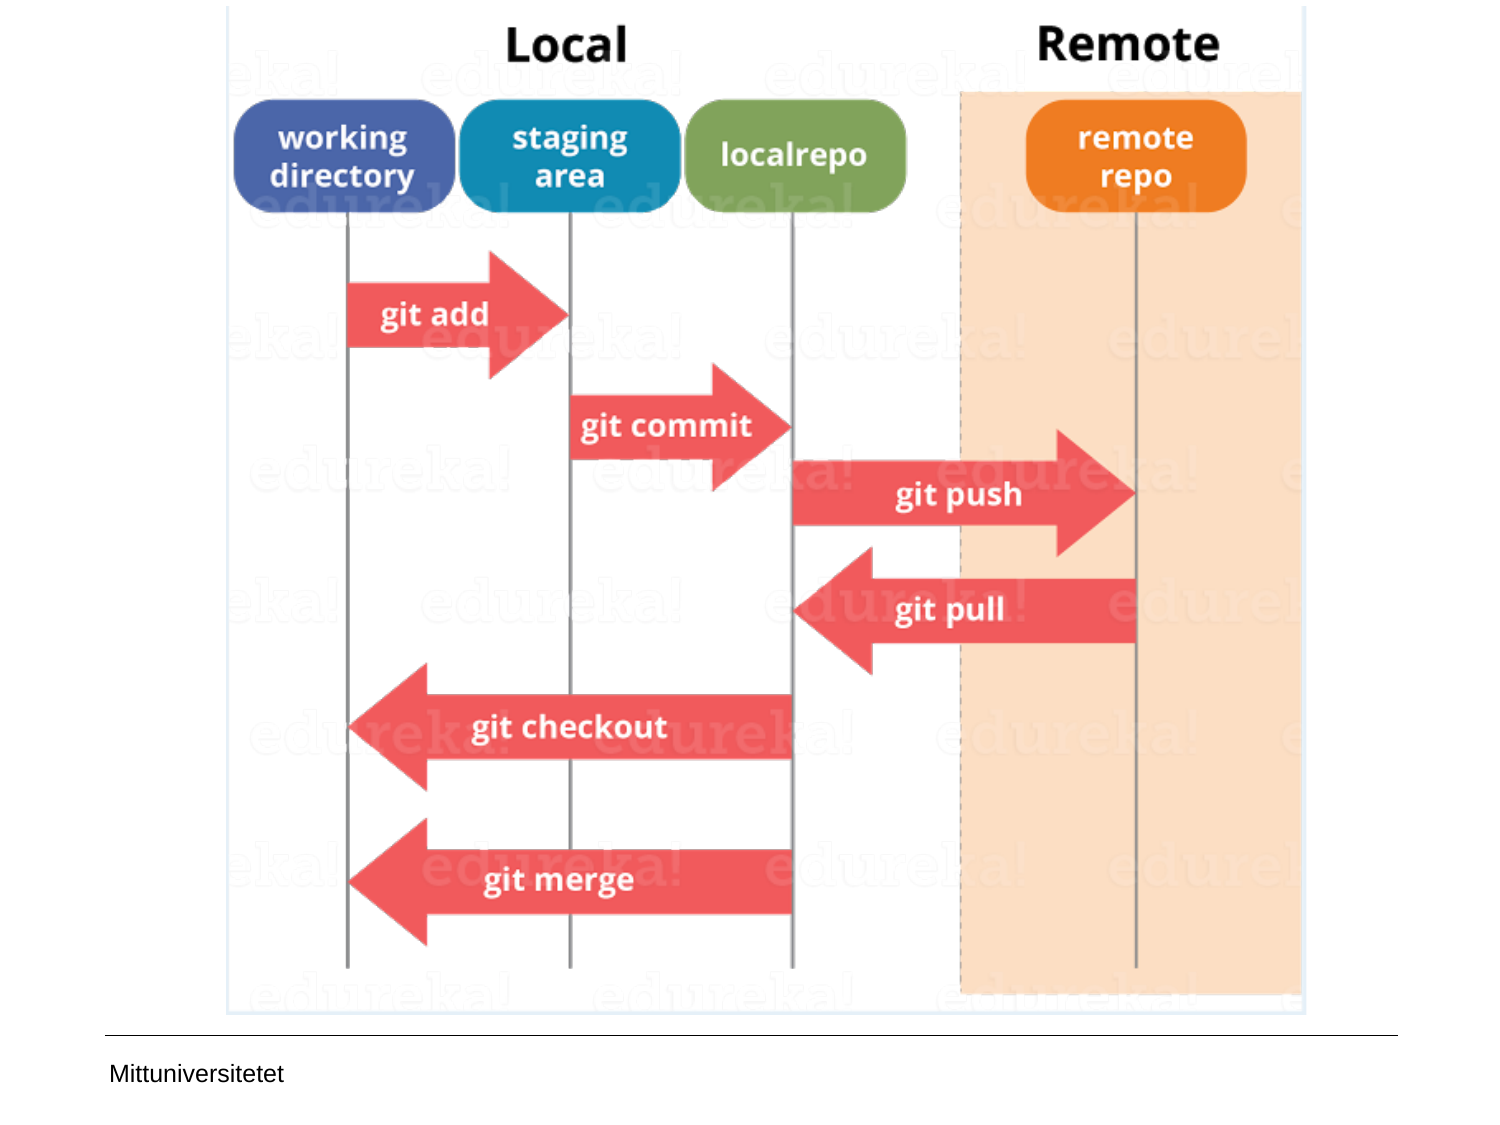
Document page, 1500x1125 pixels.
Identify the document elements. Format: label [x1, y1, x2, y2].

picture [226, 6, 1307, 1015]
